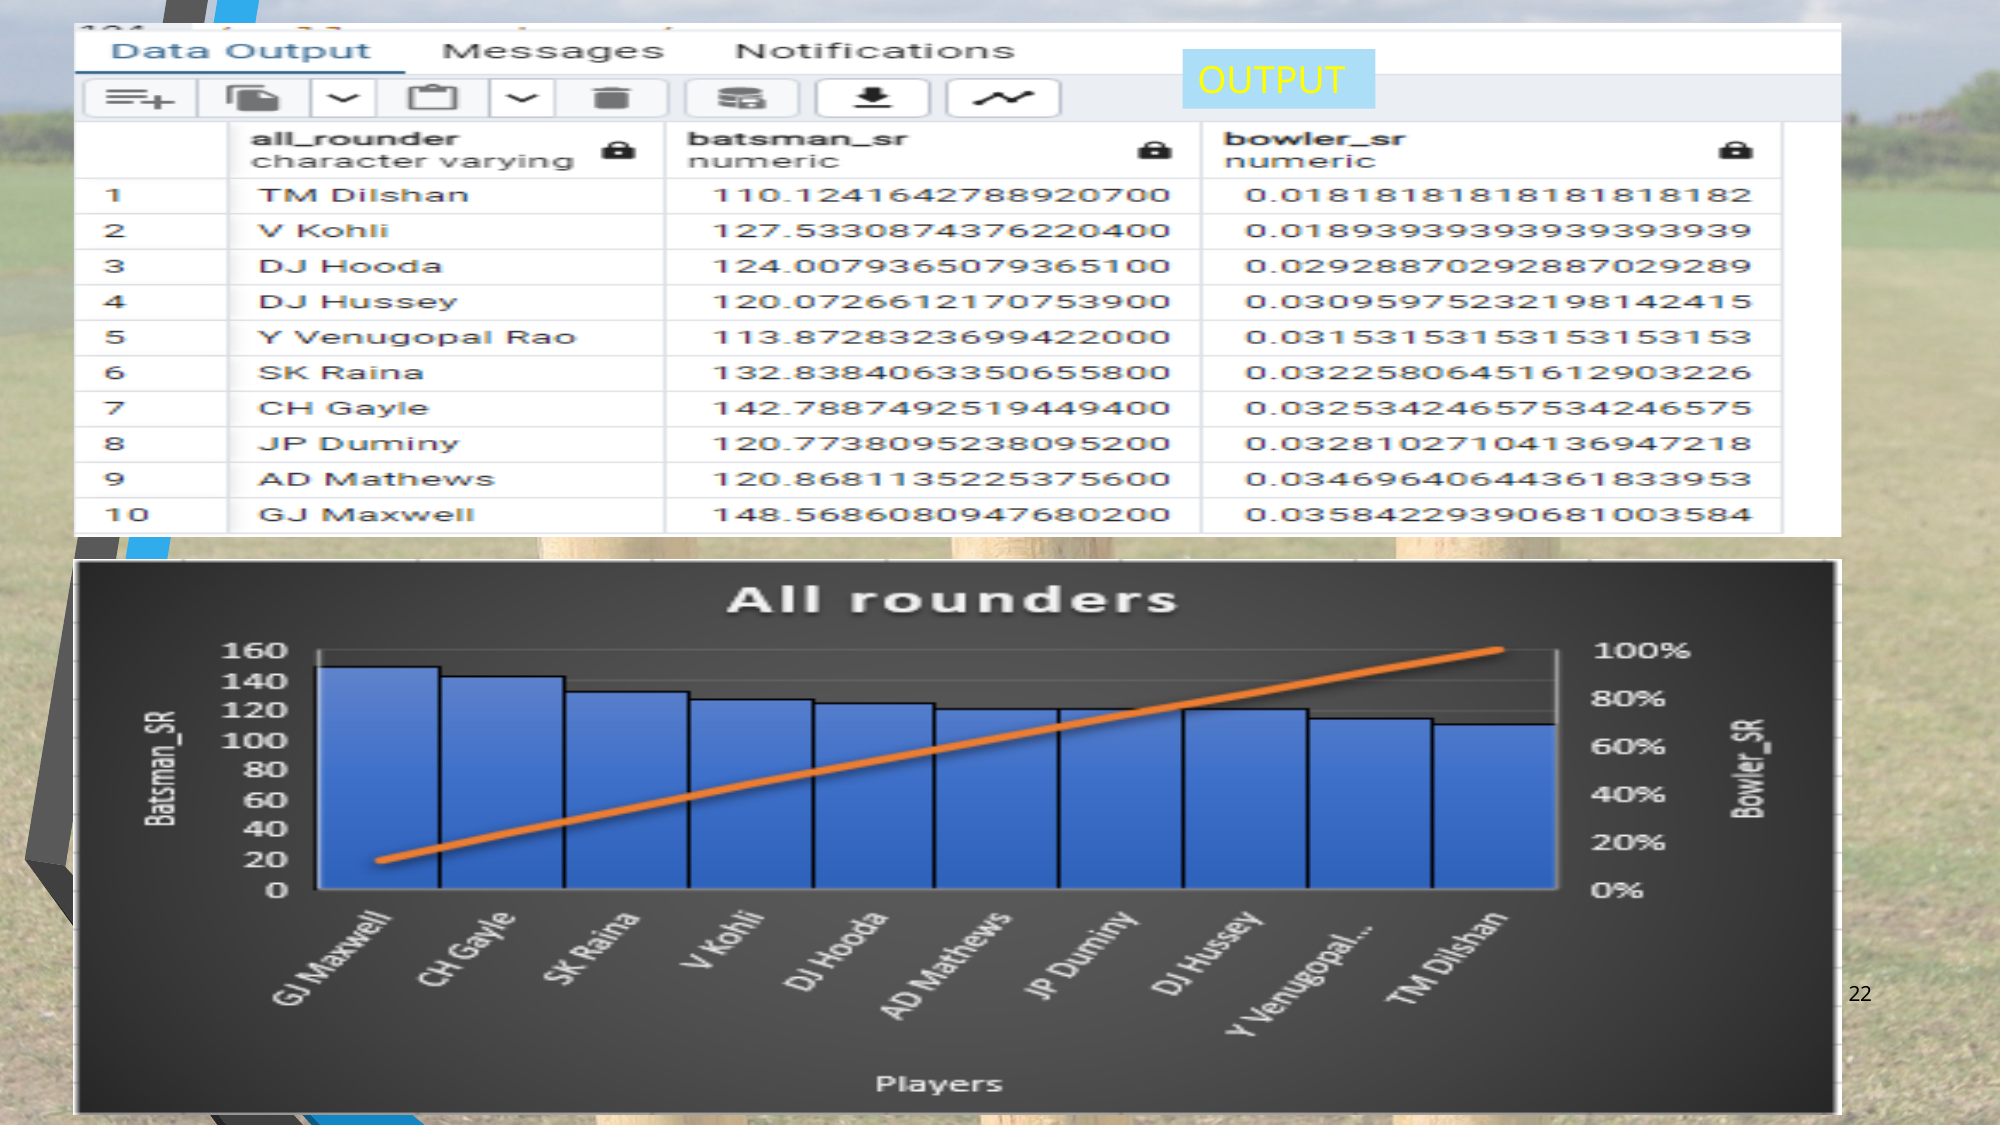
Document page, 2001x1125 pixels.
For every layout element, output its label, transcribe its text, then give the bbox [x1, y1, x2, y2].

picture [73, 23, 1842, 537]
picture [73, 559, 1842, 1115]
slide_number 22 [1842, 965, 1887, 1025]
